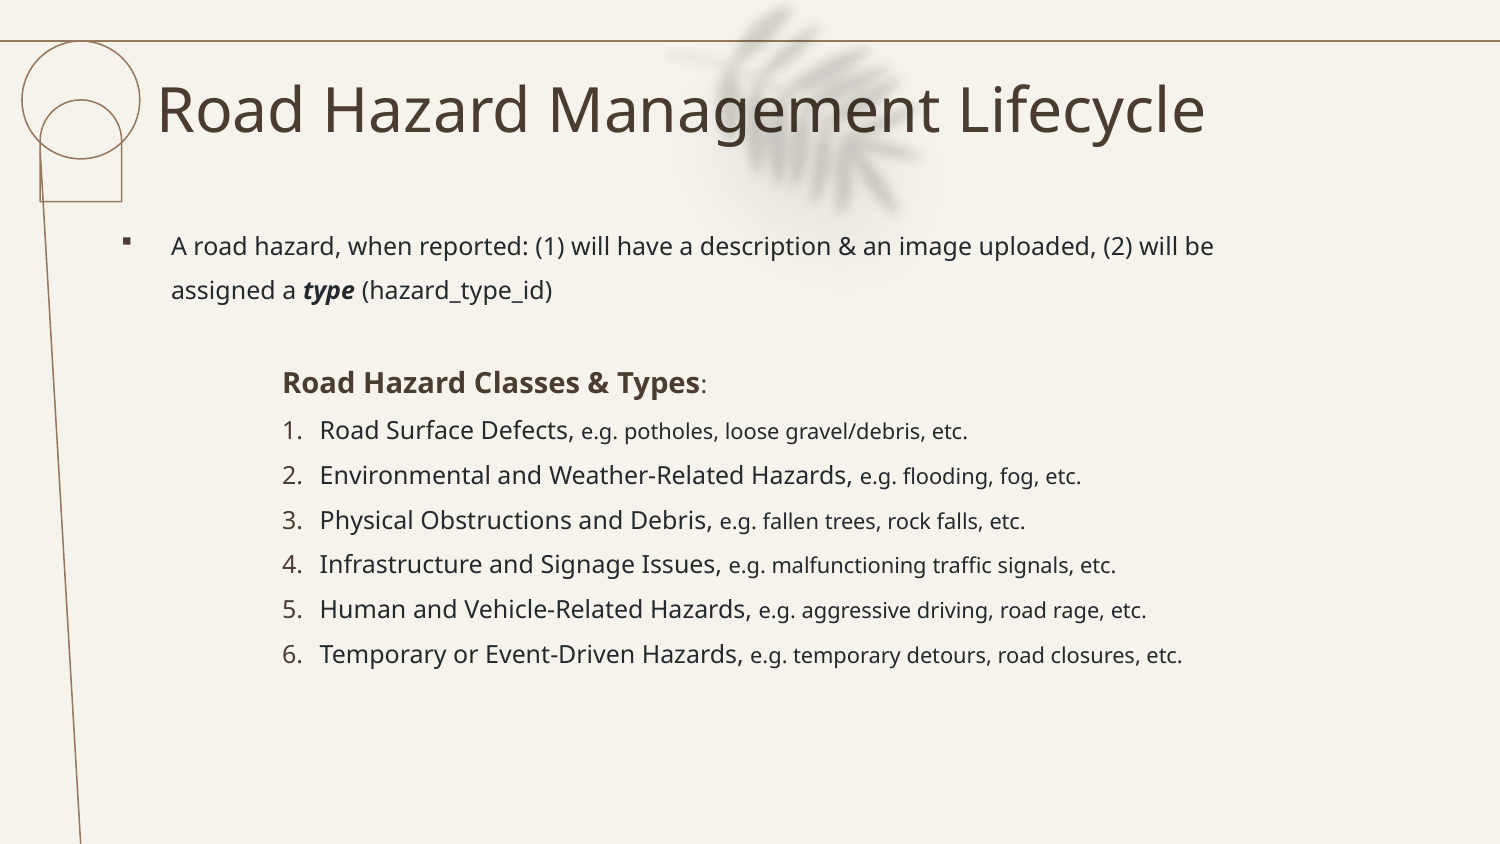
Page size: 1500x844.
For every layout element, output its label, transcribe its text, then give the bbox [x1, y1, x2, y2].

text_box Road Hazard Classes & Types: Road Surface Defects, e.g. potholes, loose gravel/debris, etc. Environmental and Weather-Related Hazards, e.g. flooding, fog, etc. Physical Obstructions and Debris, e.g. fallen trees, rock falls, etc. Infrastructure and Signage Issues, e.g. malfunctioning traffic signals, etc. Human and Vehicle-Related Hazards, e.g. aggressive driving, road rage, etc. Temporary or Event-Driven Hazards, e.g. temporary detours, road closures, etc. [242, 331, 1437, 716]
title Road Hazard Management Lifecycle [141, 54, 639, 149]
title Road Hazard Management Lifecycle [946, 54, 1405, 149]
picture [663, 0, 933, 265]
subtitle A road hazard, when reported: (1) will have a description & an image uploaded, (2) will be assigned a type (hazard_type_id) [81, 200, 1335, 336]
